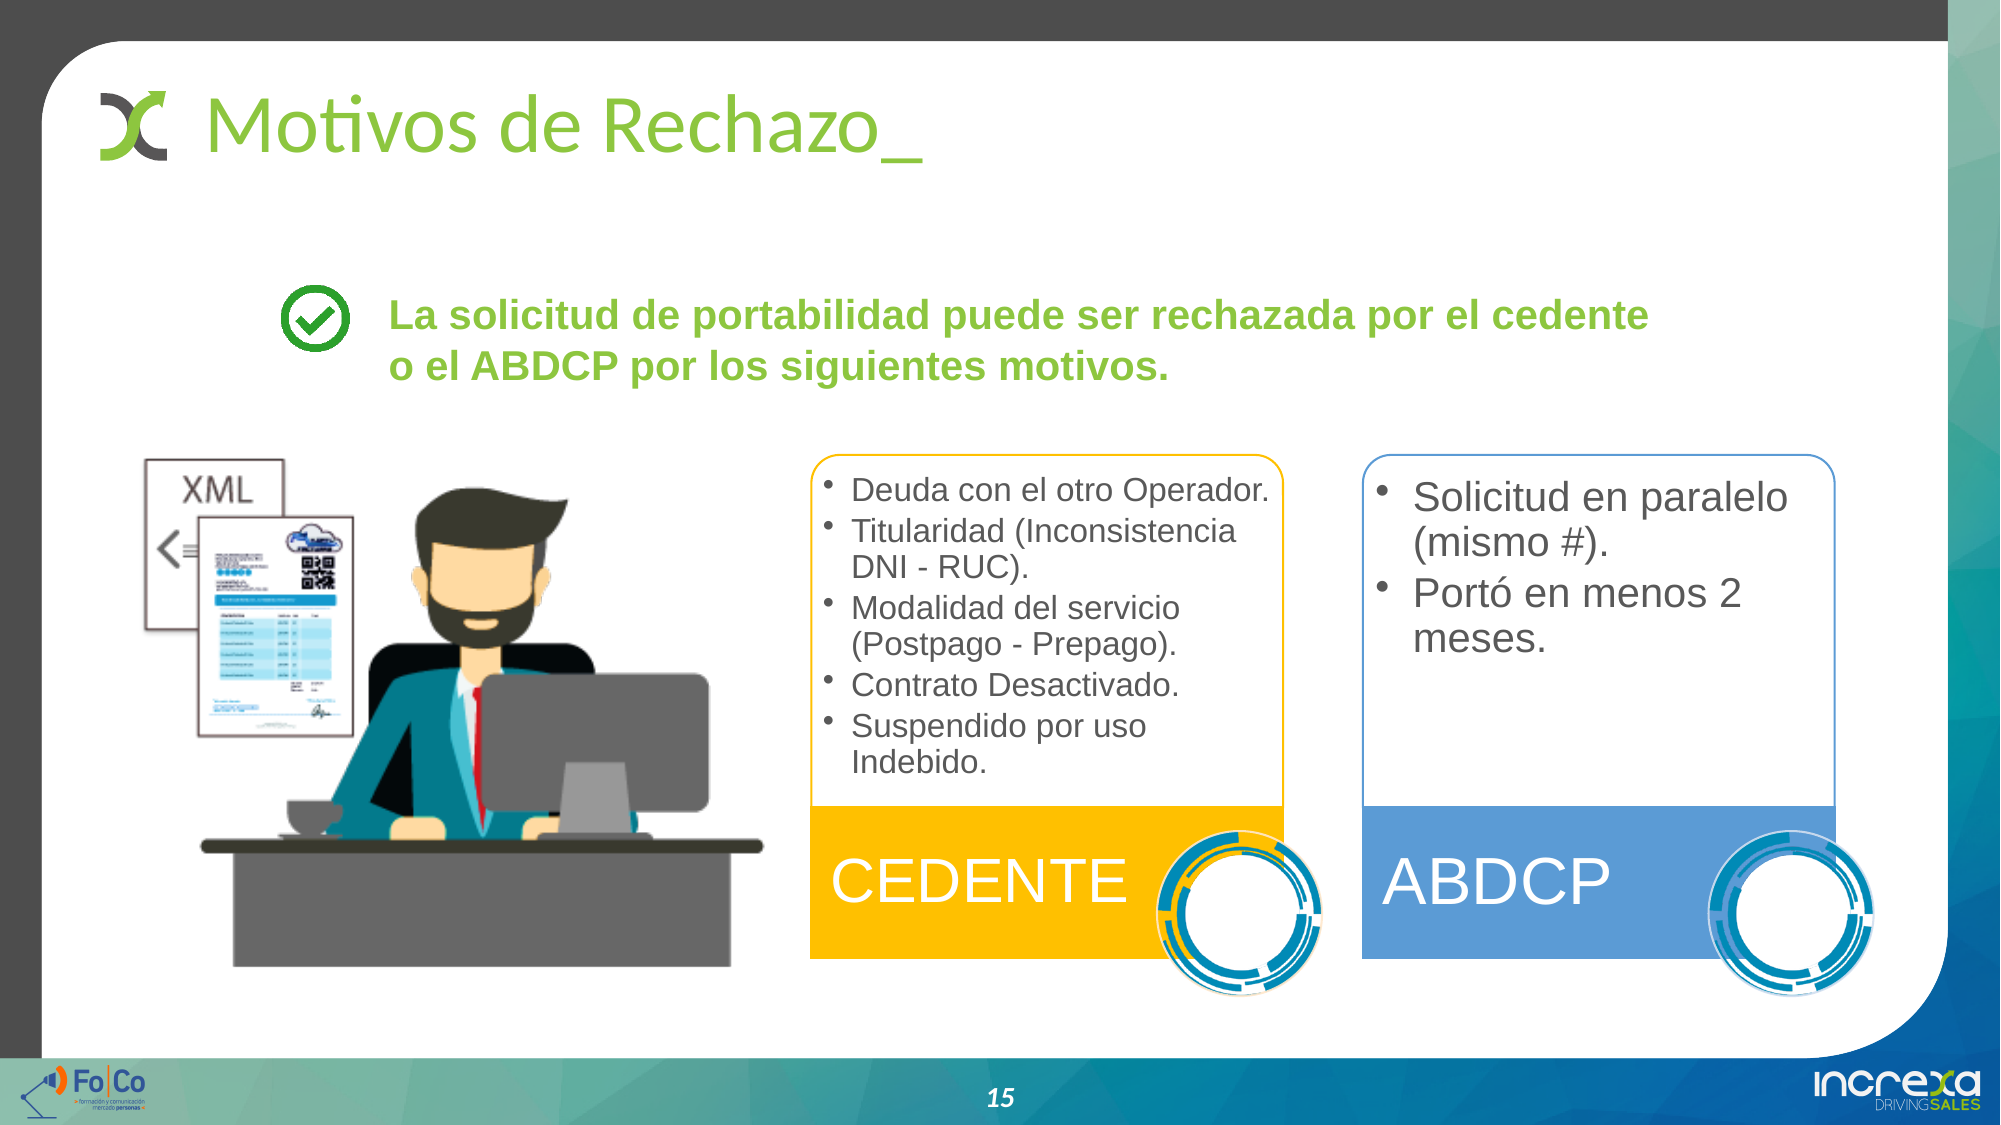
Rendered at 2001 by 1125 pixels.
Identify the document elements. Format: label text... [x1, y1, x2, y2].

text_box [810, 451, 1875, 1000]
text_box La solicitud de portabilidad puede ser rechazada por el cedente o el ABDCP por los siguientes motivos. [373, 280, 1697, 396]
title Motivos de Rechazo_ [189, 81, 1863, 171]
picture [0, 0, 2000, 1125]
slide_number 15 [774, 1076, 1225, 1115]
